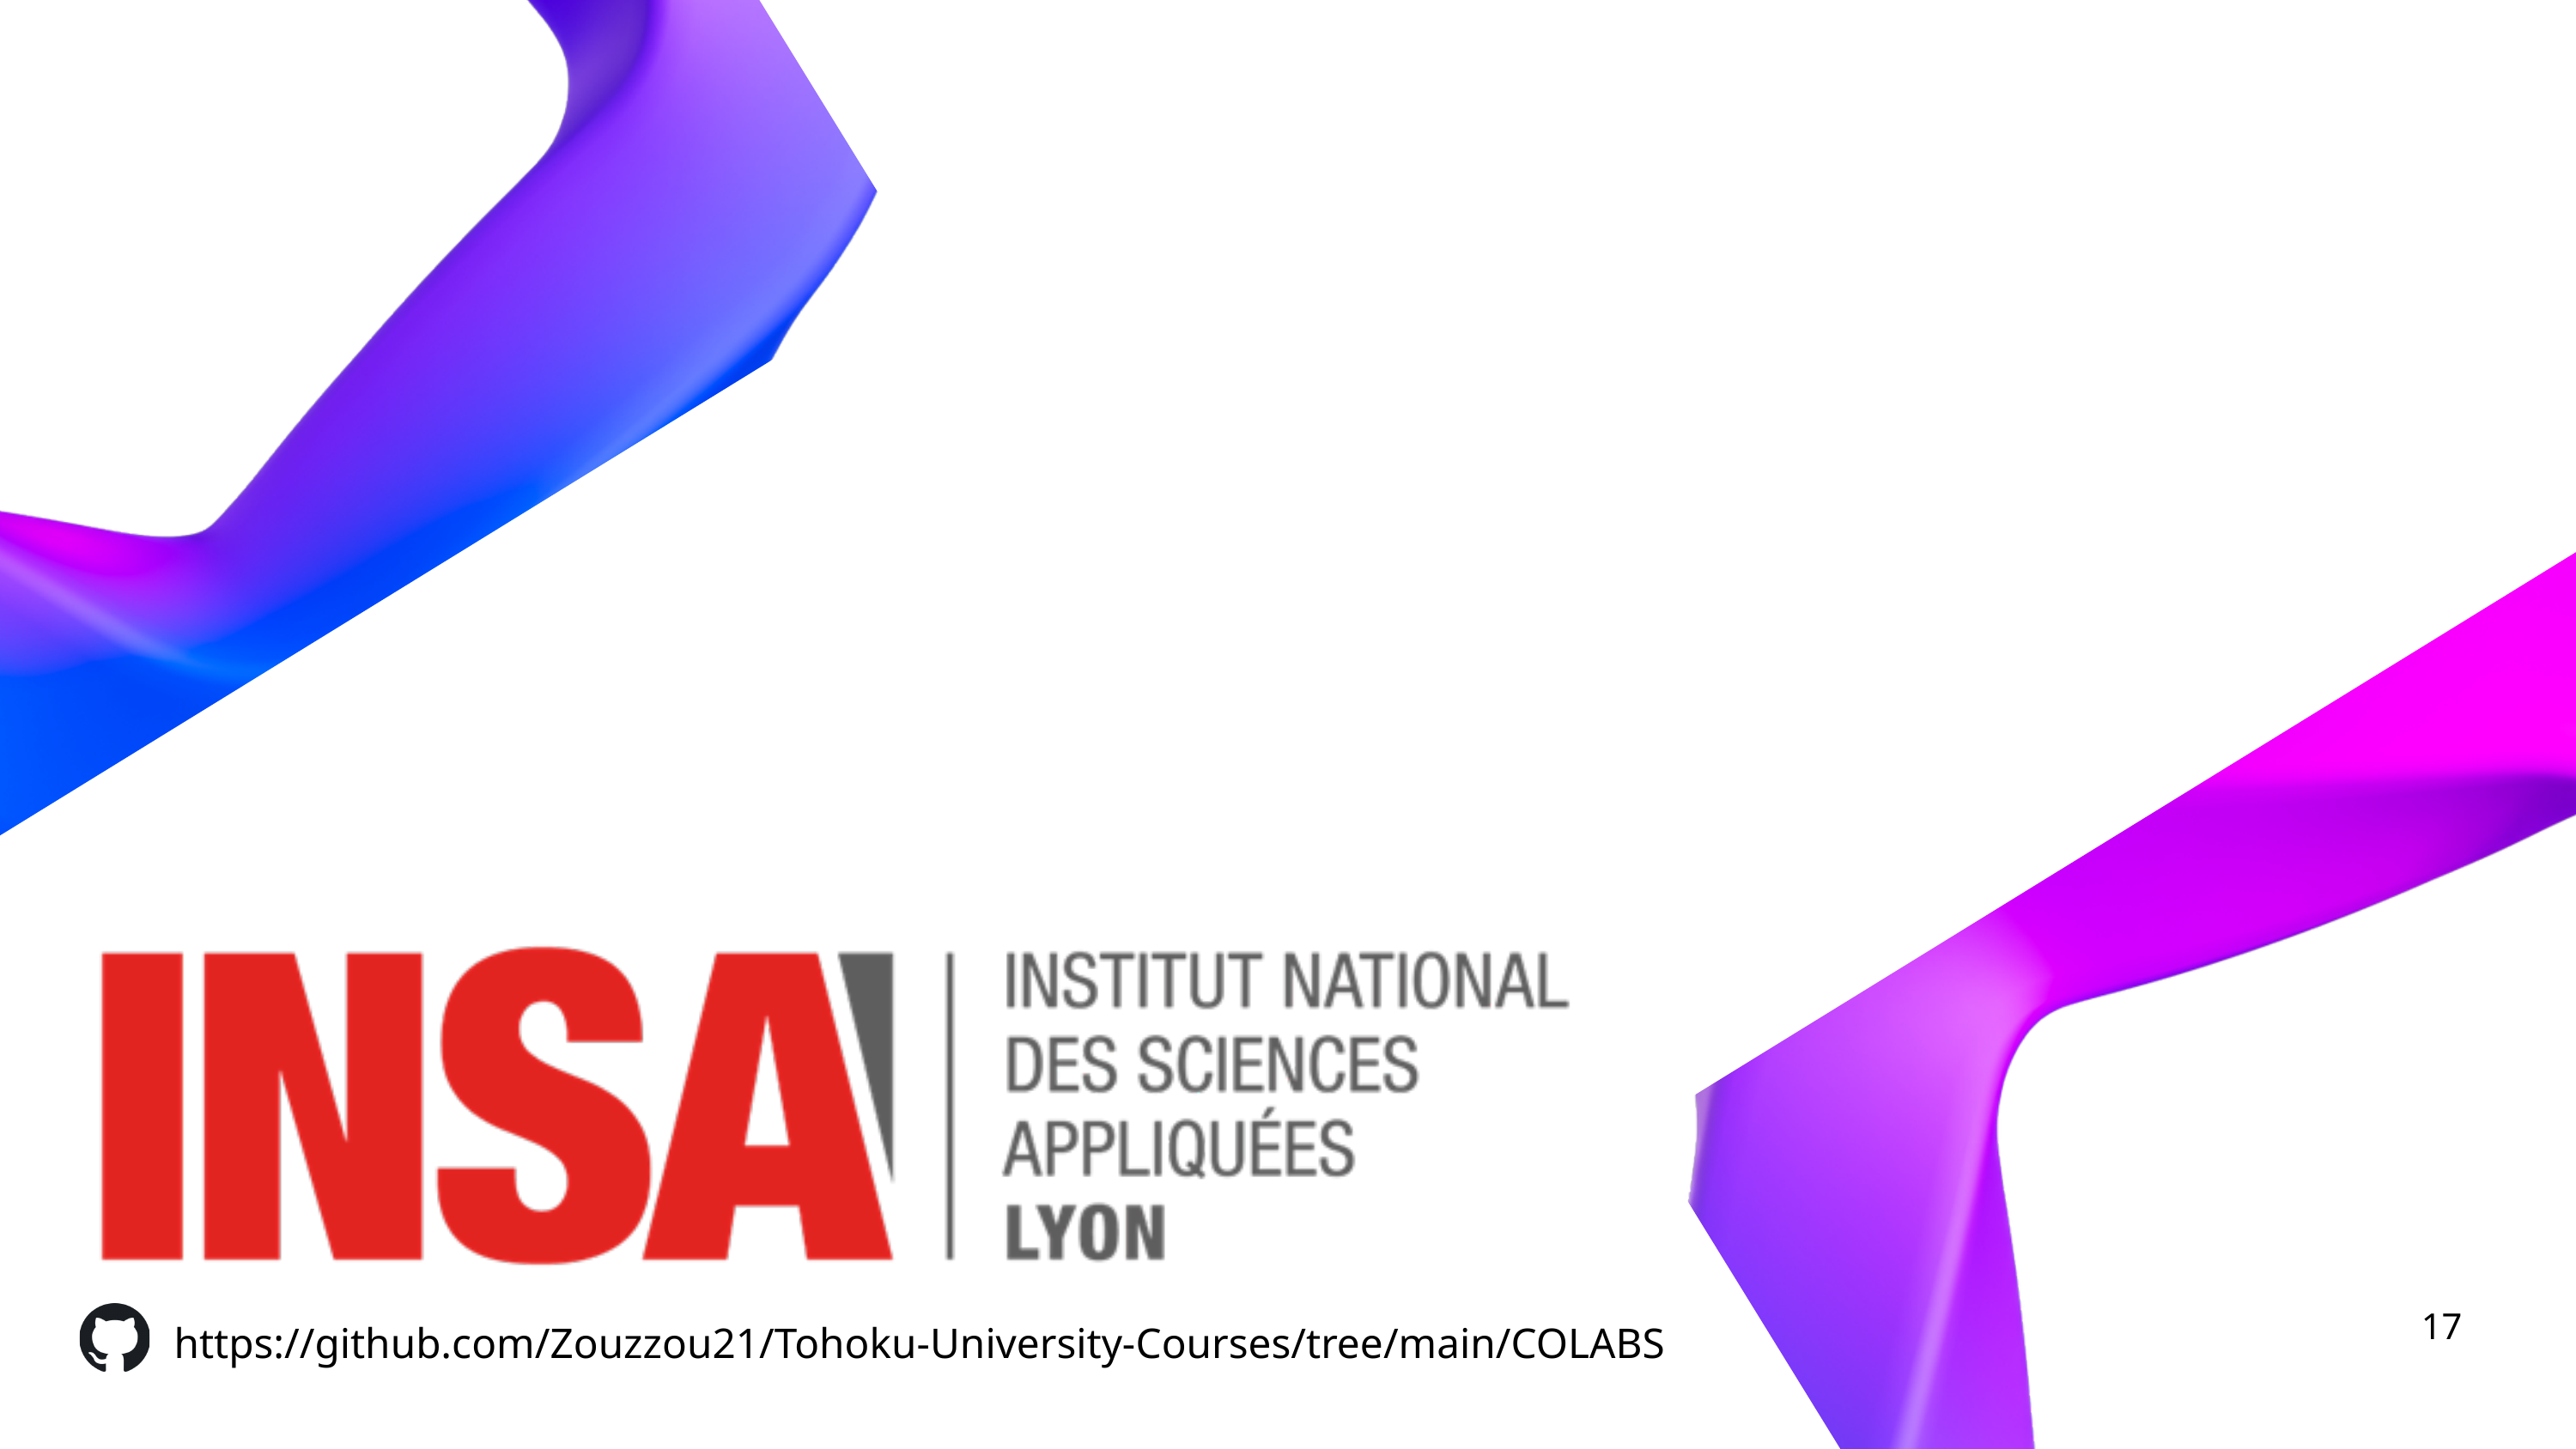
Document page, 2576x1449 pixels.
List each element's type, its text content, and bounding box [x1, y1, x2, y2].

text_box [79, 1303, 1771, 1374]
text_box [0, 0, 924, 836]
text_box [1642, 552, 2576, 1449]
text_box [79, 936, 1594, 1277]
text_box 17 [2421, 1296, 2463, 1348]
